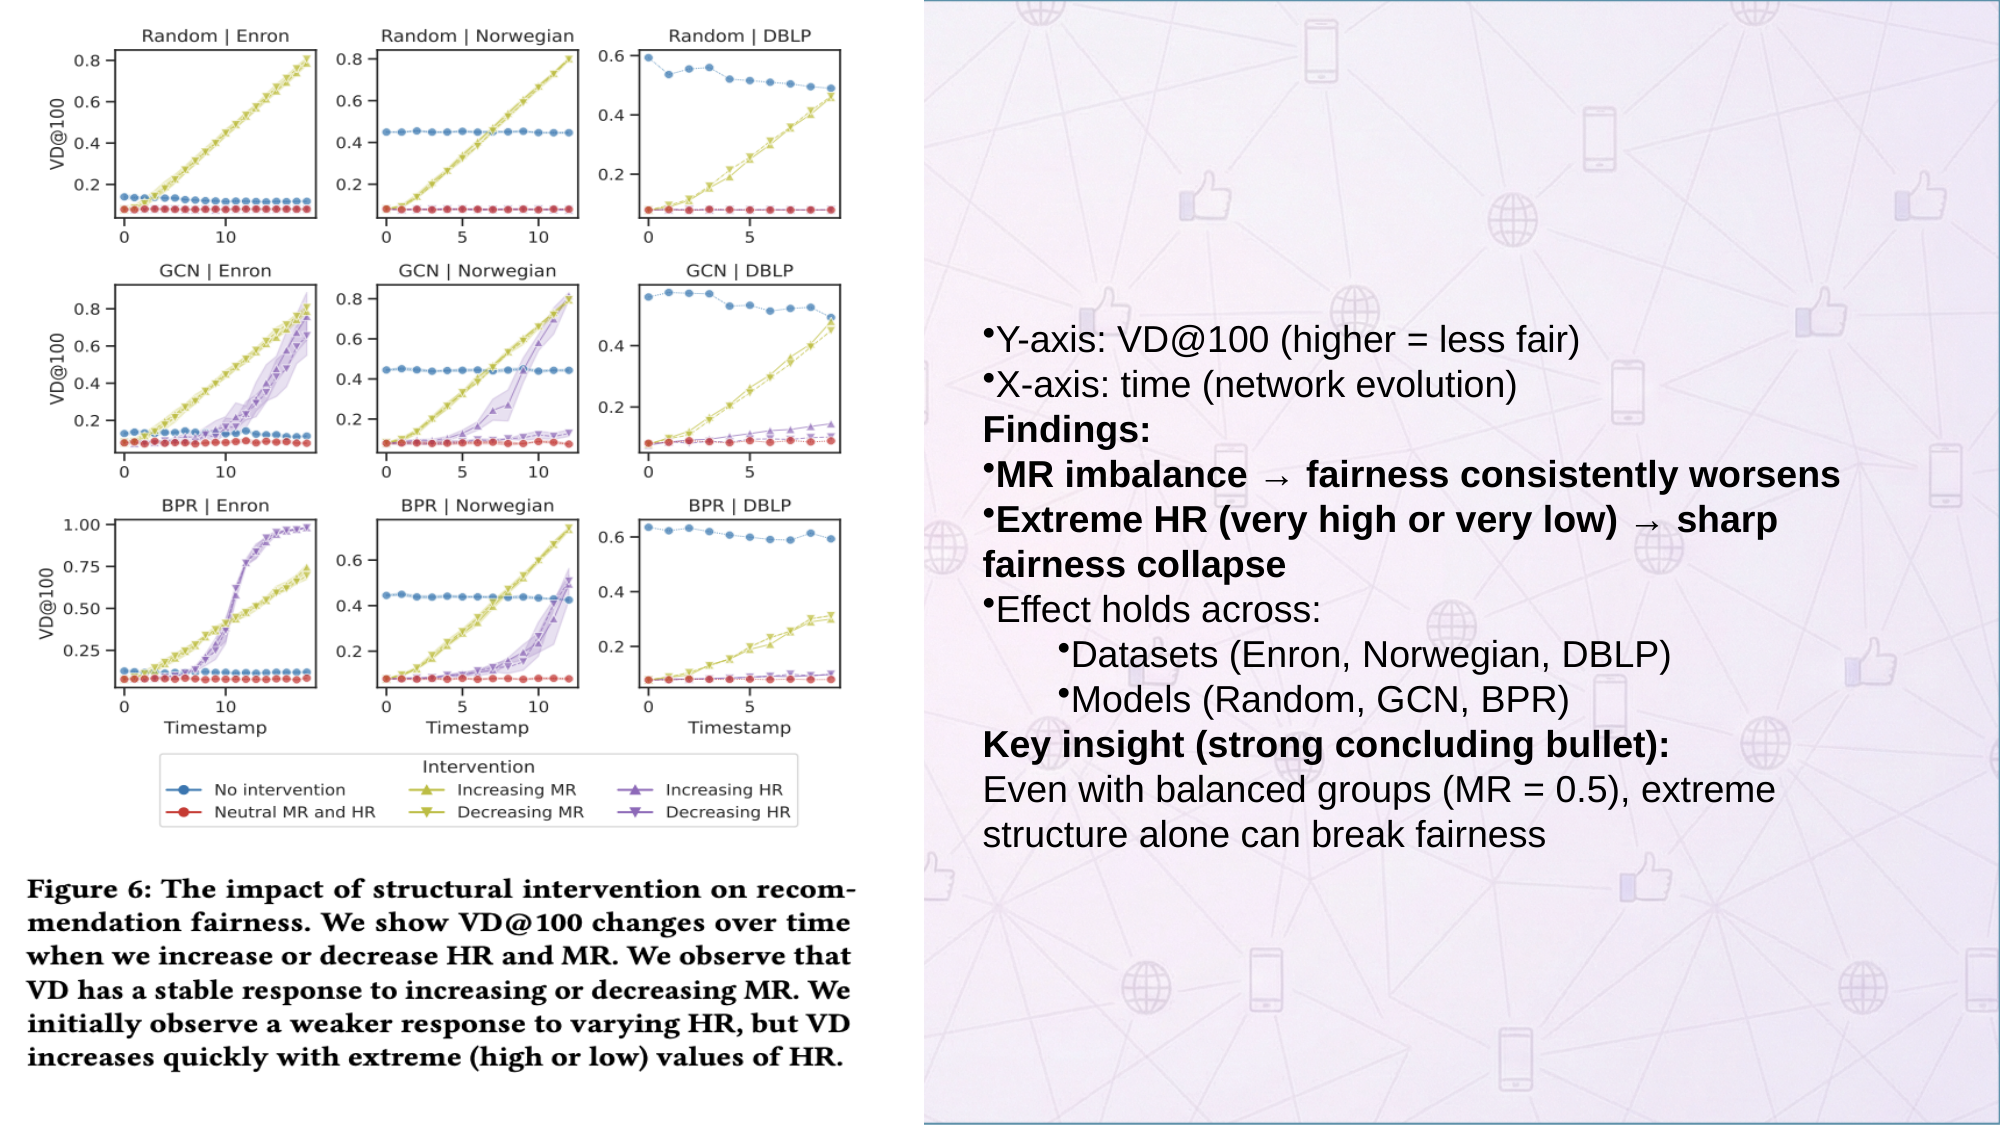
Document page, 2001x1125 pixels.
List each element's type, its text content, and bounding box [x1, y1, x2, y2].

text_box Y-axis: VD@100 (higher = less fair) X-axis: time (network evolution) Findings: MR imbalance → fairness consistently worsens Extreme HR (very high or very low) → sharp fairness collapse Effect holds across: Datasets (Enron, Norwegian, DBLP) Models (Random, GCN, BPR) Key insight (strong concluding bullet): Even with balanced groups (MR = 0.5), extreme structure alone can break fairness [967, 262, 1892, 863]
picture [0, 0, 925, 1125]
